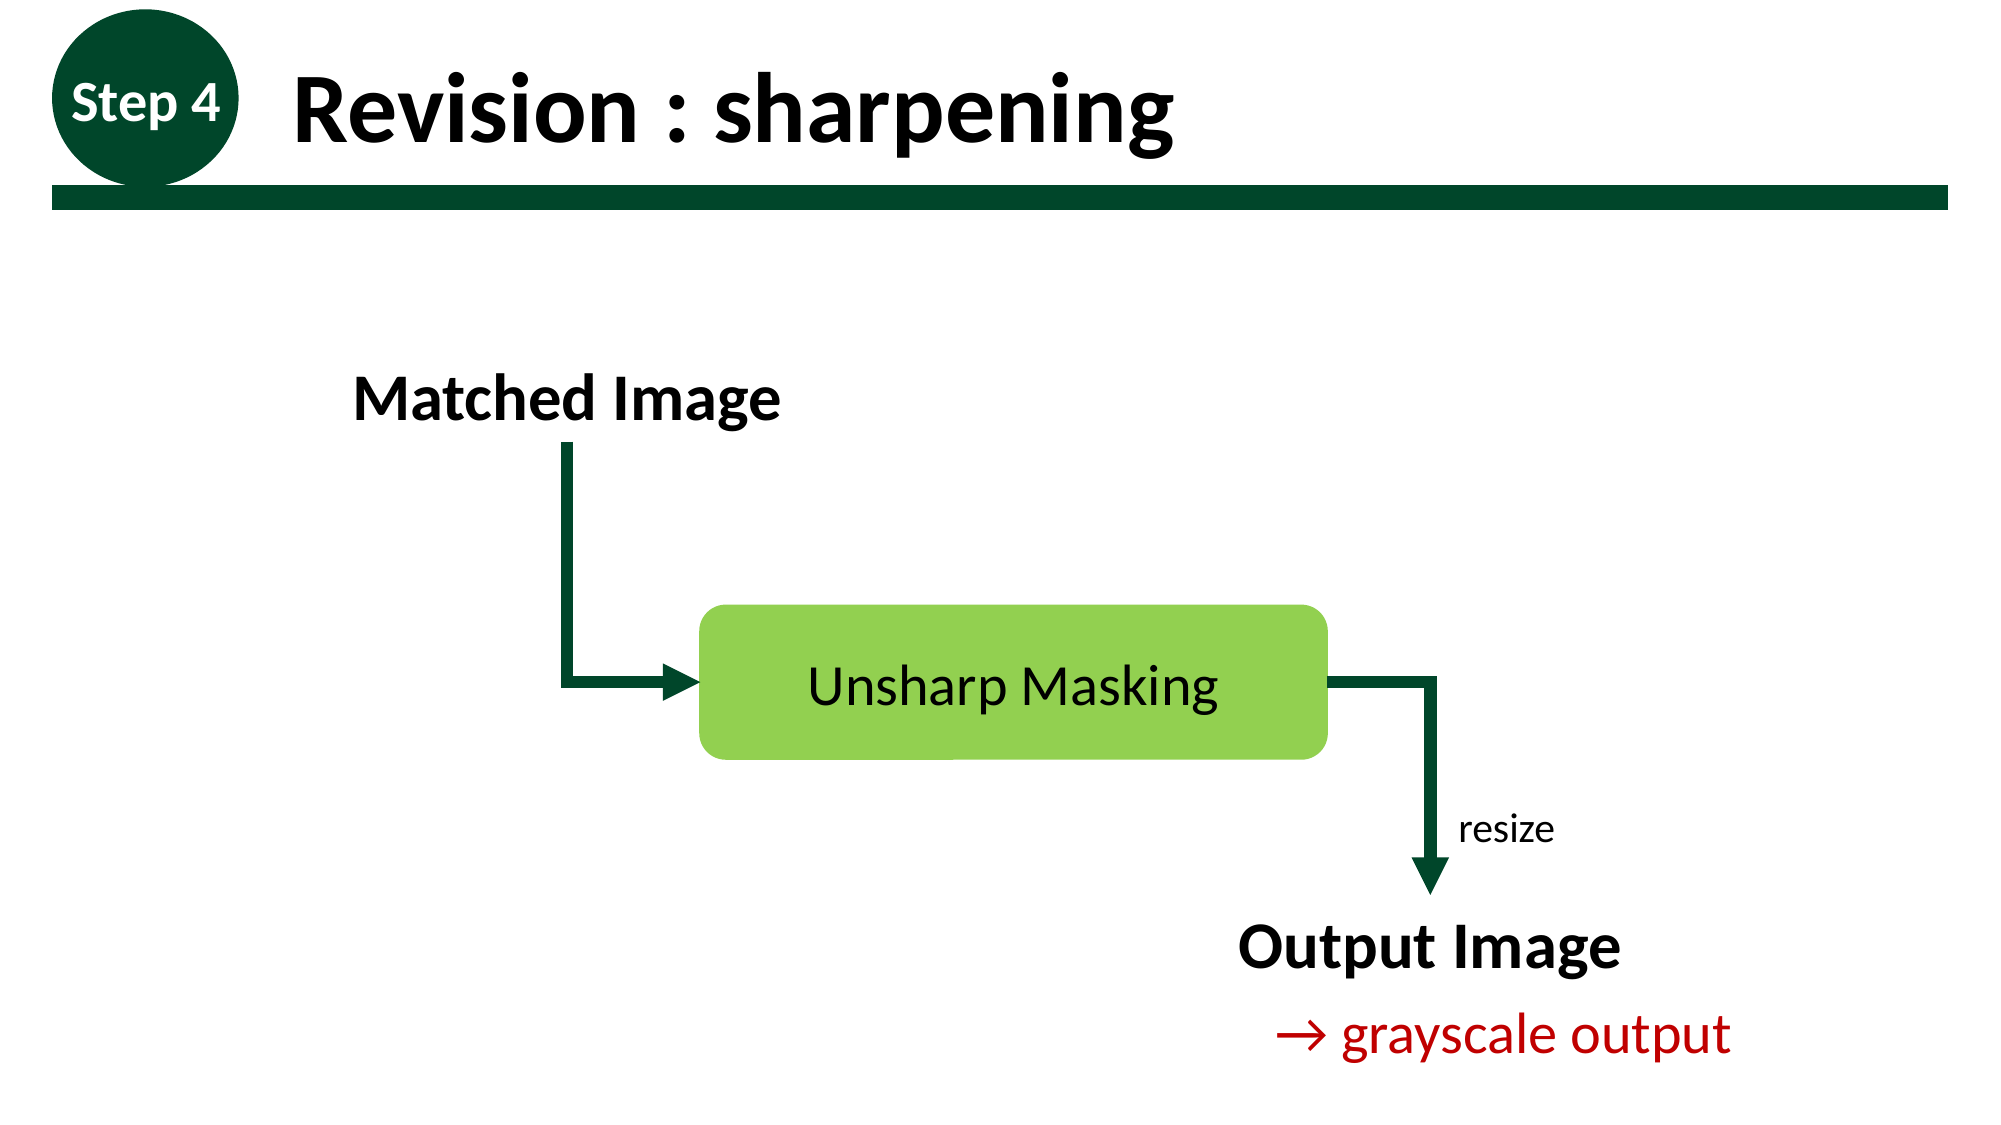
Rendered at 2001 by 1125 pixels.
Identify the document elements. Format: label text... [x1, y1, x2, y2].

text_box Step 4 [56, 55, 237, 140]
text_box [514, 495, 754, 629]
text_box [1326, 682, 1431, 895]
text_box Unsharp Masking [699, 604, 1328, 760]
text_box Revision : sharpening [277, 35, 1191, 170]
text_box [63, 9, 227, 55]
text_box resize [1443, 793, 1571, 859]
text_box [52, 185, 1948, 210]
text_box Matched Image [337, 346, 798, 442]
text_box → grayscale output [1260, 987, 1748, 1073]
text_box [63, 140, 228, 187]
text_box Output Image [1223, 894, 1637, 990]
text_box [52, 72, 56, 124]
